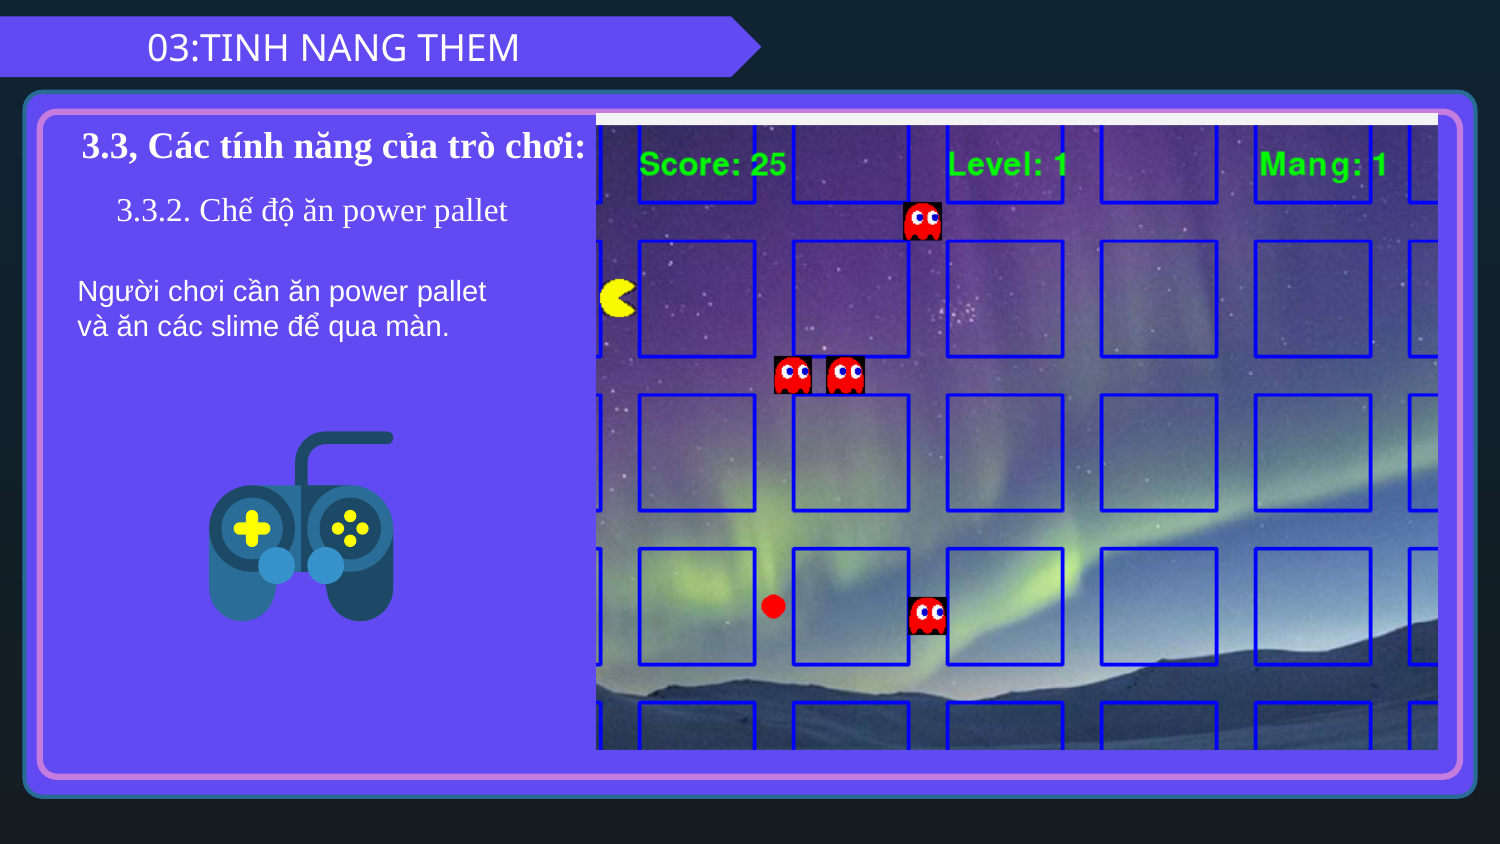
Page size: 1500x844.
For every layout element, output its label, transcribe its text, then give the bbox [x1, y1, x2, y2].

text_box [0, 14, 764, 80]
picture [596, 113, 1438, 750]
text_box 03:TINH NANG THEM [0, 16, 680, 77]
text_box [208, 431, 394, 622]
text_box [24, 91, 1476, 797]
